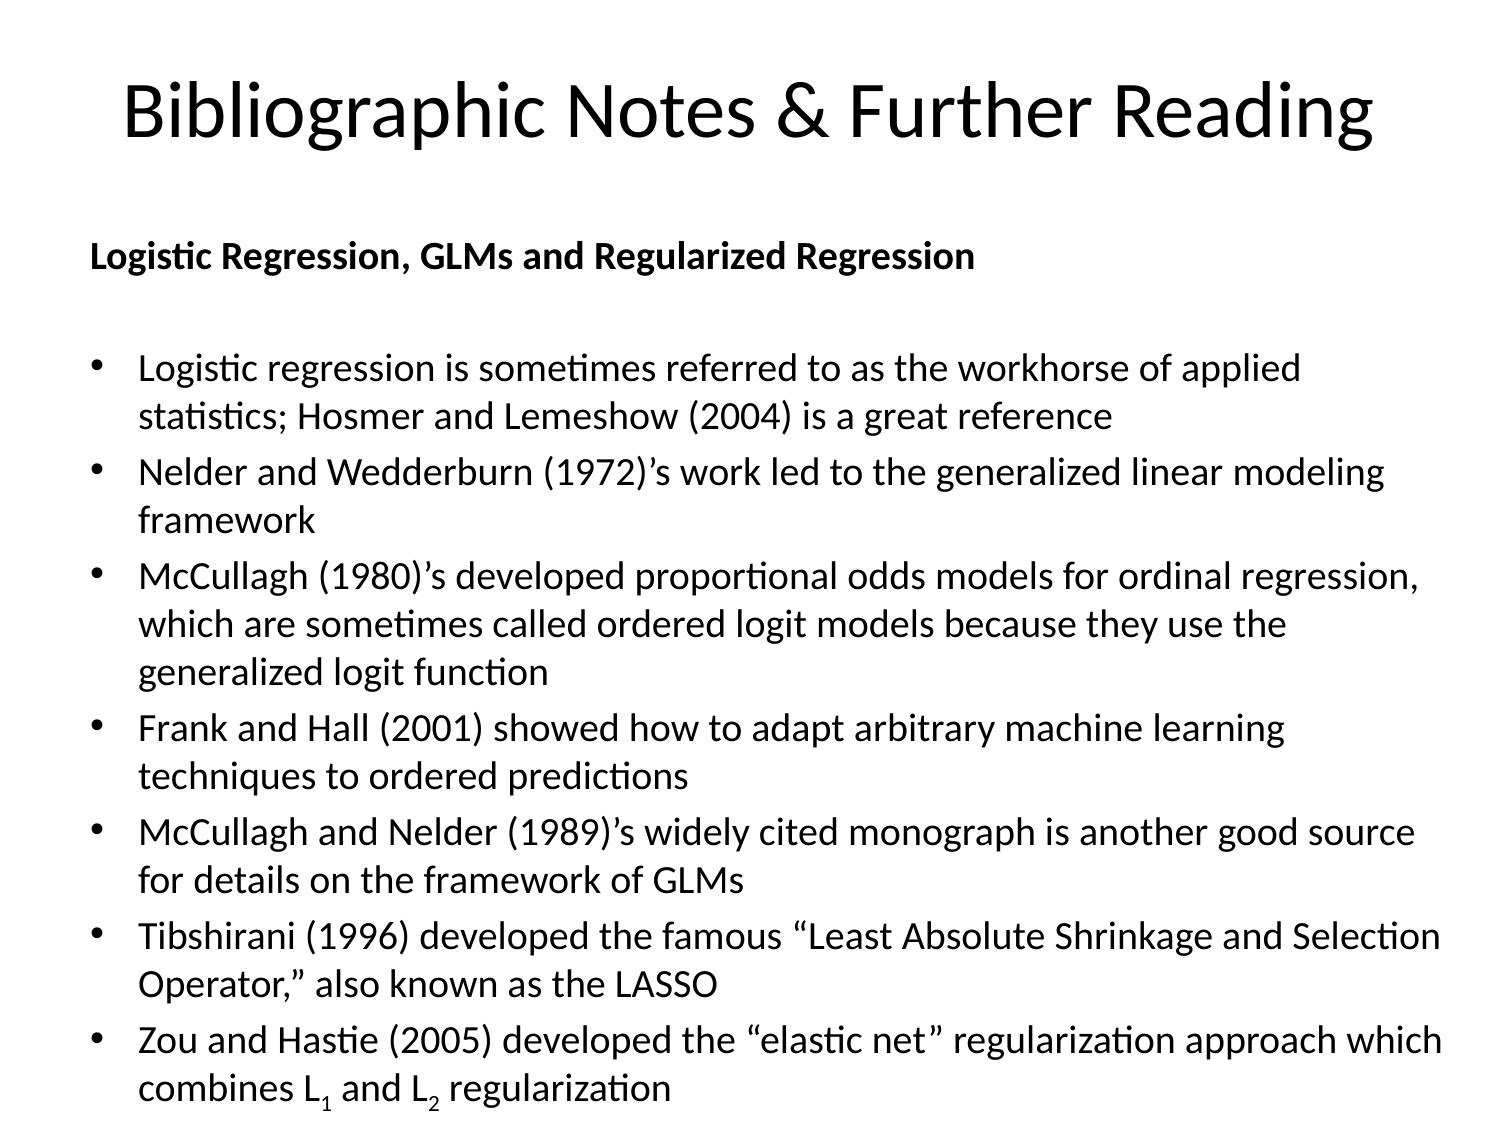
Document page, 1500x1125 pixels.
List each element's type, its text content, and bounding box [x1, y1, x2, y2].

list Logistic Regression, GLMs and Regularized Regression Logistic regression is sometimes referred to as the workhorse of applied statistics; Hosmer and Lemeshow (2004) is a great reference Nelder and Wedderburn (1972)’s work led to the generalized linear modeling framework McCullagh (1980)’s developed proportional odds models for ordinal regression, which are sometimes called ordered logit models because they use the generalized logit function Frank and Hall (2001) showed how to adapt arbitrary machine learning techniques to ordered predictions McCullagh and Nelder (1989)’s widely cited monograph is another good source for details on the framework of GLMs Tibshirani (1996) developed the famous “Least Absolute Shrinkage and Selection Operator,” also known as the LASSO Zou and Hastie (2005) developed the “elastic net” regularization approach which combines L1 and L2 regularization [75, 221, 1461, 1125]
title Bibliographic Notes & Further Reading [75, 11, 1425, 200]
